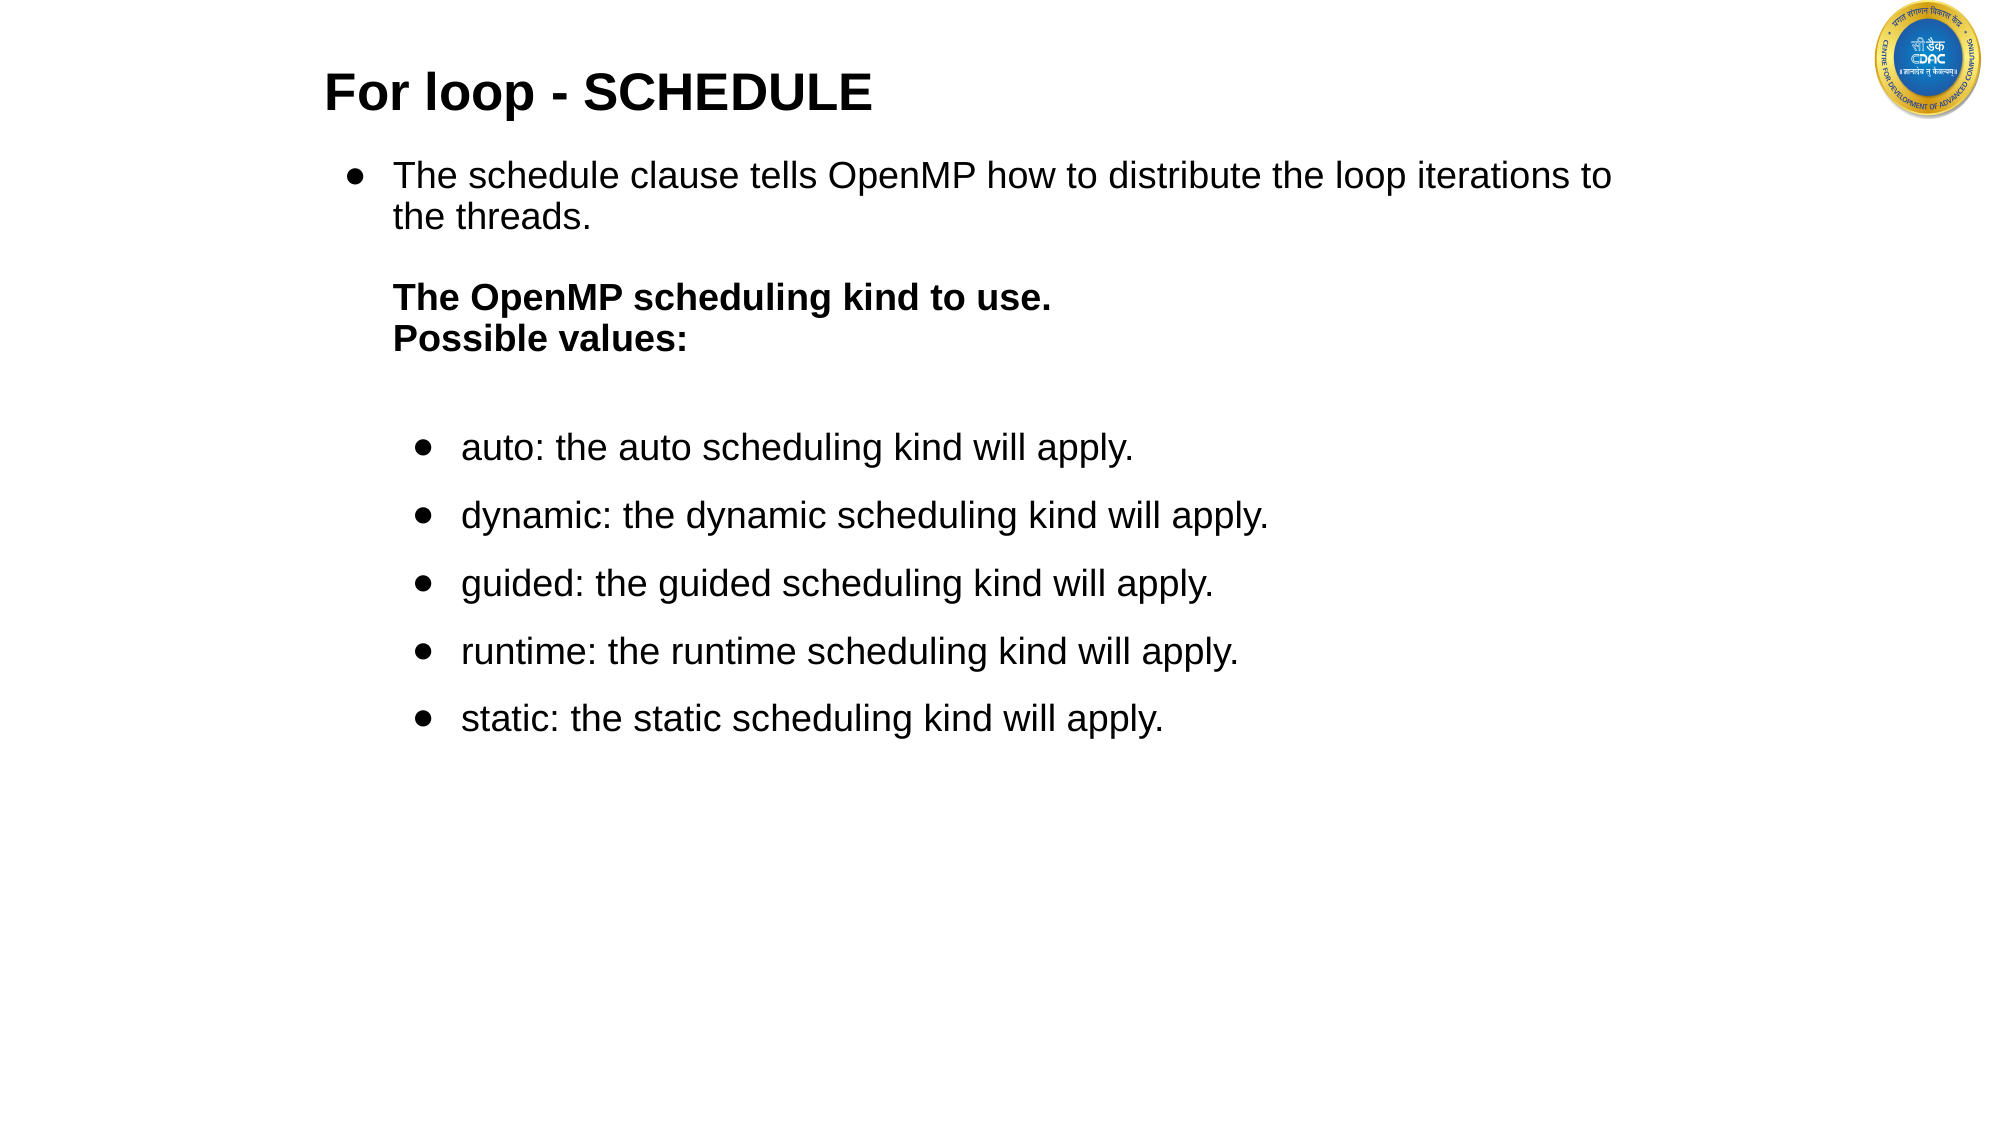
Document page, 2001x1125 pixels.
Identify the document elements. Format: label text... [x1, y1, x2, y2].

list The schedule clause tells OpenMP how to distribute the loop iterations to the threads. The OpenMP scheduling kind to use. Possible values: auto: the auto scheduling kind will apply. dynamic: the dynamic scheduling kind will apply. guided: the guided scheduling kind will apply. runtime: the runtime scheduling kind will apply. static: the static scheduling kind will apply. [324, 156, 1675, 1051]
picture [1874, 0, 1982, 120]
title For loop - SCHEDULE [324, 44, 1675, 141]
